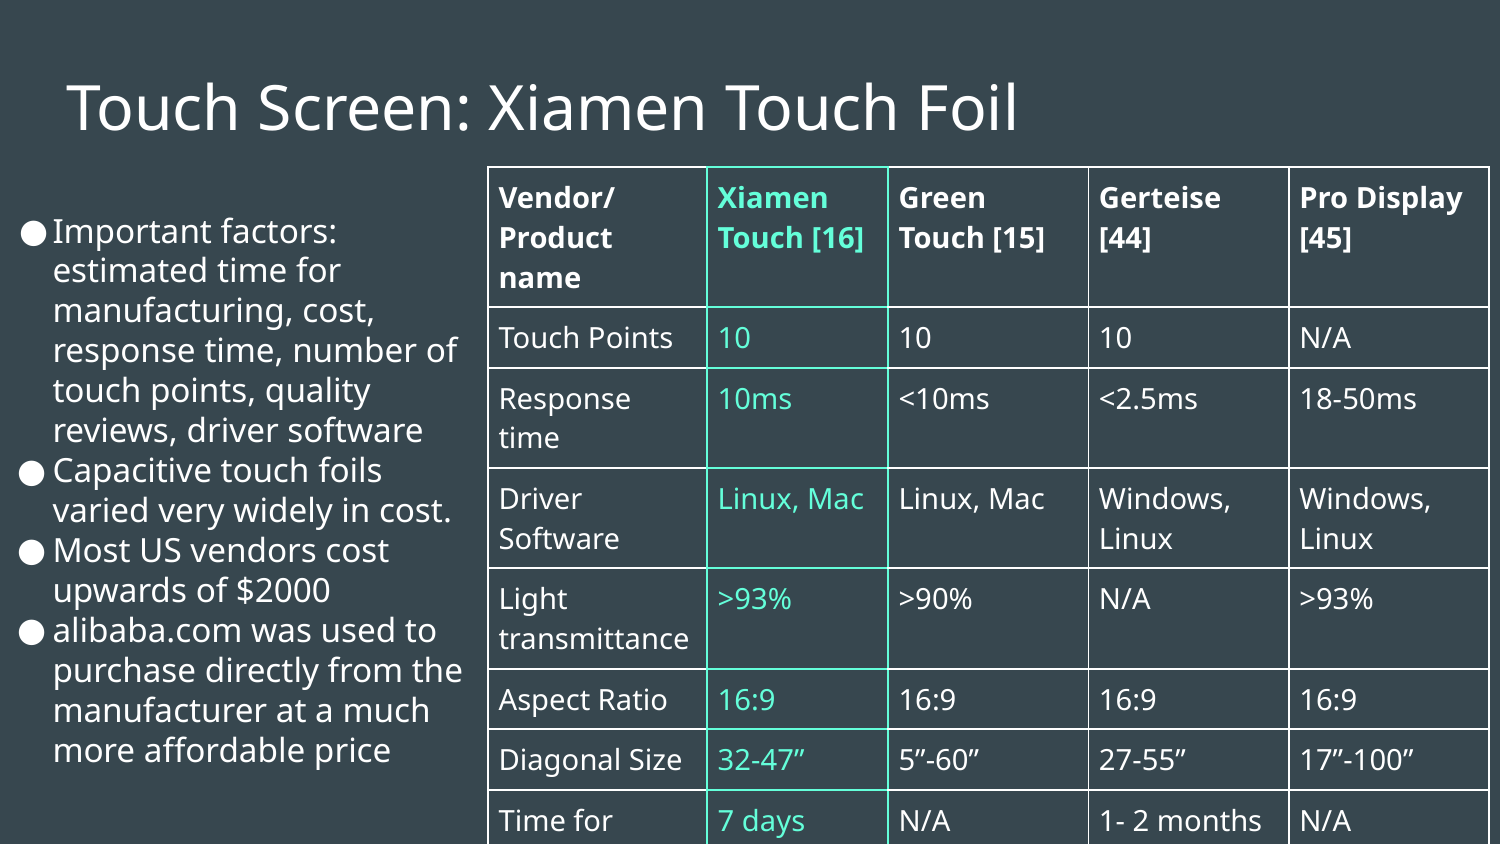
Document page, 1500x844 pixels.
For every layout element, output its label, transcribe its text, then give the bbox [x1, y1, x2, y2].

table_cell 5”-60” [889, 730, 1088, 789]
table_cell 16:9 [708, 670, 887, 728]
table_cell <10ms [889, 369, 1088, 467]
table_cell 32-47” [708, 730, 887, 789]
table_cell Light transmittance [493, 569, 706, 668]
table_cell >93% [1290, 569, 1488, 668]
table_cell Linux, Mac [708, 469, 887, 567]
title Touch Screen: Xiamen Touch Foil [51, 52, 1449, 147]
table_cell 1- 2 months [1089, 791, 1288, 844]
table_cell <2.5ms [1089, 369, 1288, 467]
table_cell 10 [889, 308, 1088, 367]
table_cell N/A [889, 791, 1088, 844]
table_cell N/A [1290, 791, 1488, 844]
table_cell Time for shipping [489, 791, 706, 844]
text_box Important factors: estimated time for manufacturing, cost, response time, number of touch points, quality reviews, driver software Capacitive touch foils varied very widely in cost. Most US vendors cost upwards of $2000 alibaba.com was used to purchase directly from the manufacturer at a much more affordable price [0, 194, 493, 824]
table_cell N/A [1290, 308, 1488, 367]
table_cell 16:9 [1089, 670, 1288, 728]
table_cell Windows, Linux [1290, 469, 1488, 567]
table_cell 10 [708, 308, 887, 367]
table_cell 18-50ms [1290, 369, 1488, 467]
table_cell >93% [708, 569, 887, 668]
table_cell Touch Points [493, 308, 706, 367]
table_cell Linux, Mac [889, 469, 1088, 567]
table_header Pro Display [45] [1290, 168, 1488, 306]
table_header Gerteise [44] [1089, 168, 1288, 306]
table_cell 16:9 [889, 670, 1088, 728]
table_cell Diagonal Size [493, 730, 706, 789]
table_cell 7 days [708, 791, 887, 844]
table_cell 27-55” [1089, 730, 1288, 789]
table_cell Aspect Ratio [493, 670, 706, 728]
table_cell 10ms [708, 369, 887, 467]
table_cell 16:9 [1290, 670, 1488, 728]
table_cell Driver Software [493, 469, 706, 567]
table_cell >90% [889, 569, 1088, 668]
table_header Green Touch [15] [889, 168, 1088, 306]
table_cell Response time [493, 369, 706, 467]
table_cell 17”-100” [1290, 730, 1488, 789]
table_cell N/A [1089, 569, 1288, 668]
table_cell 10 [1089, 308, 1288, 367]
table_cell Windows, Linux [1089, 469, 1288, 567]
table_header Vendor/Product name [489, 168, 706, 306]
table_header Xiamen Touch [16] [708, 168, 887, 306]
